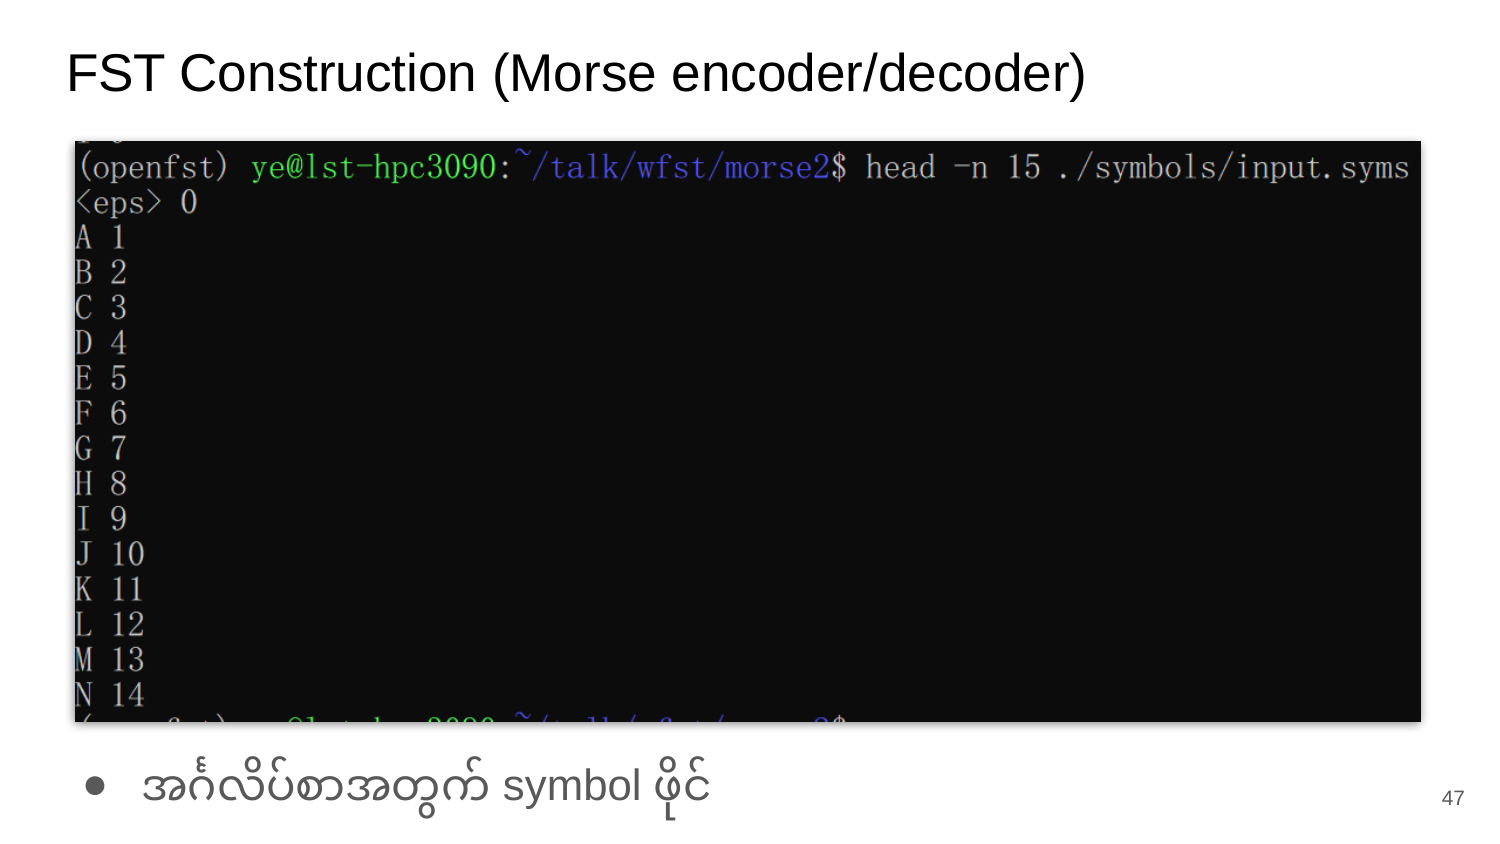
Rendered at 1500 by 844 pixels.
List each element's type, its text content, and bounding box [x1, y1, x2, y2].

picture [74, 141, 1421, 722]
slide_number ‹#› [1389, 764, 1480, 830]
title FST Construction (Morse encoder/decoder) [51, 23, 1449, 117]
list အင်္ဂလိပ်စာအတွက် symbol ဖိုင် [51, 734, 1449, 829]
